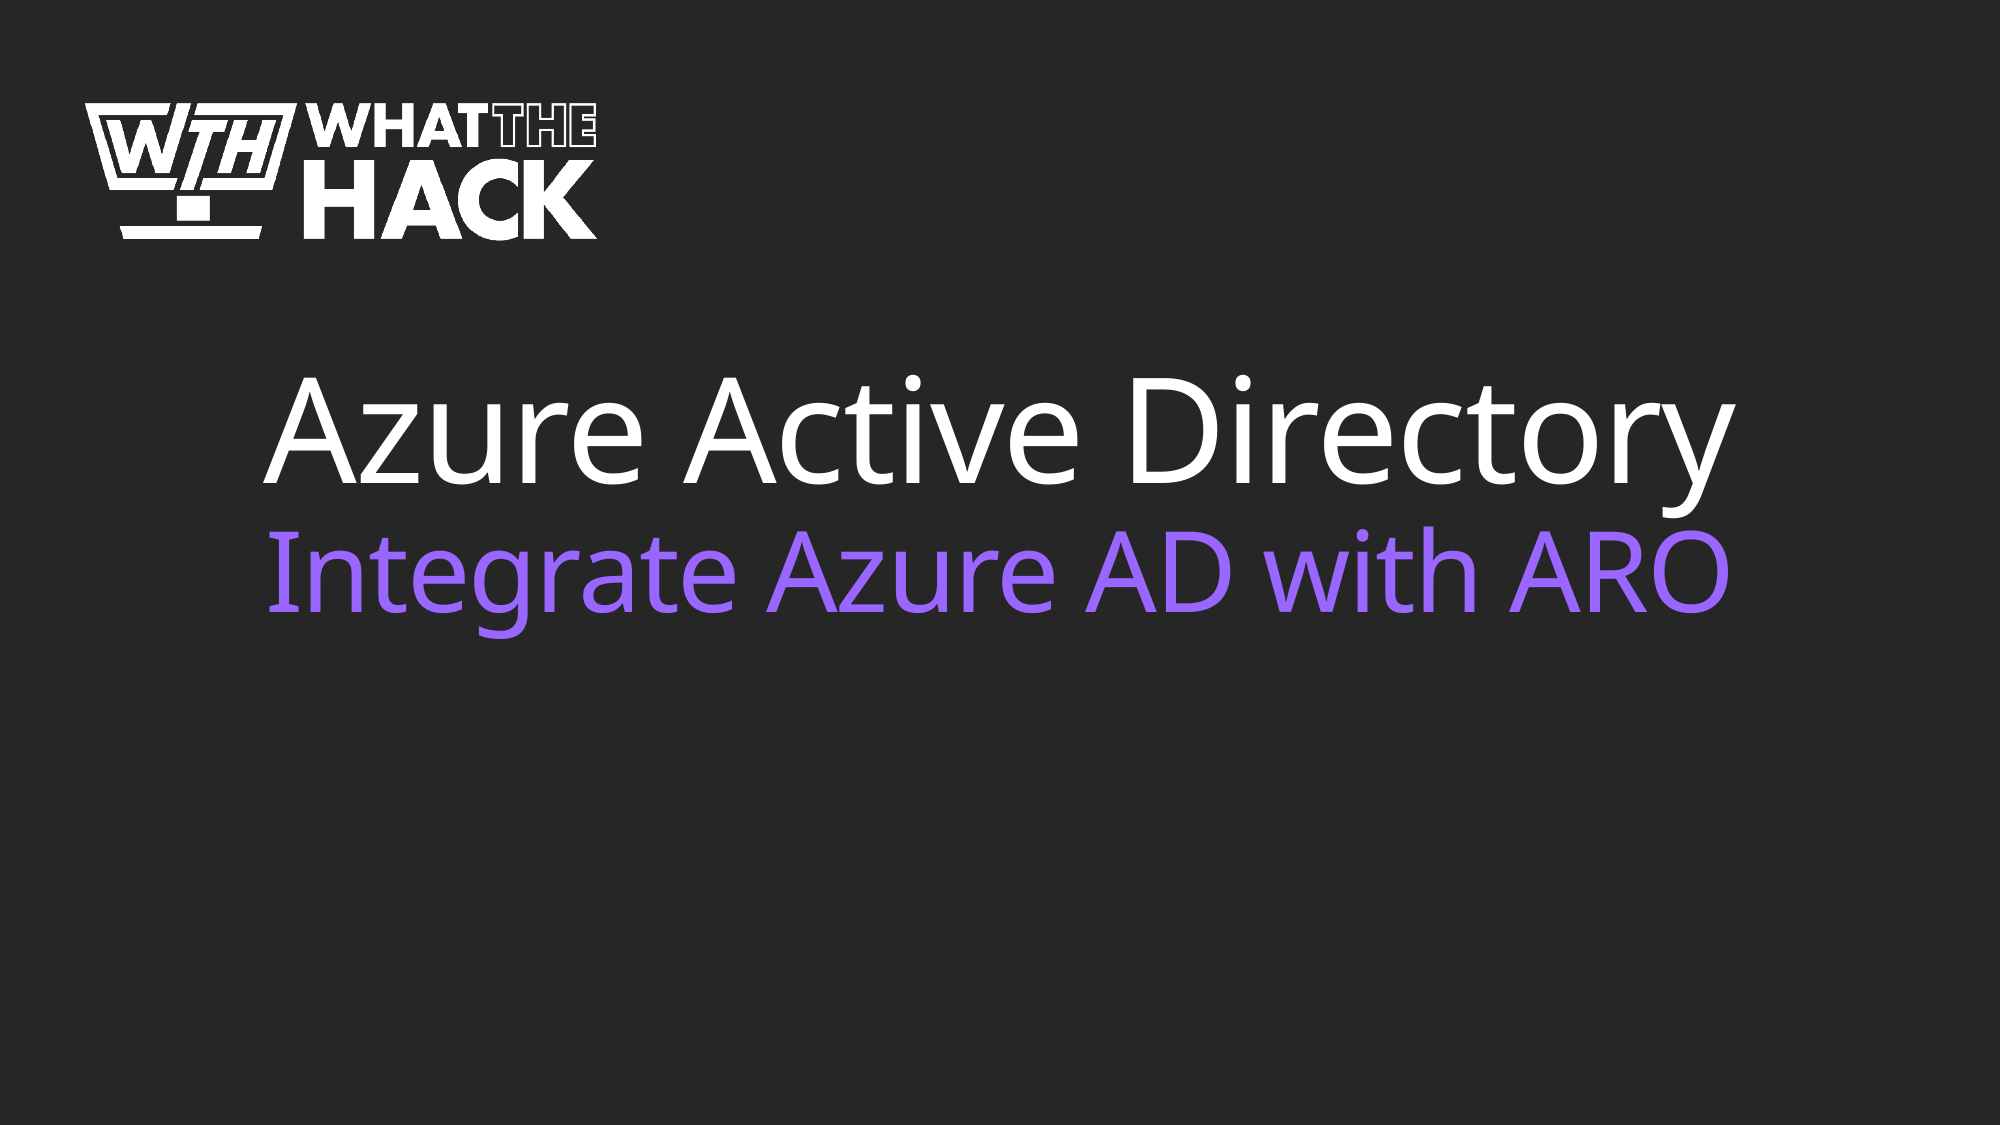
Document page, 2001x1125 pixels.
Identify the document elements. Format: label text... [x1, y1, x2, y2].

picture [0, 10, 685, 333]
title Azure Active Directory Integrate Azure AD with ARO [44, 341, 1956, 655]
